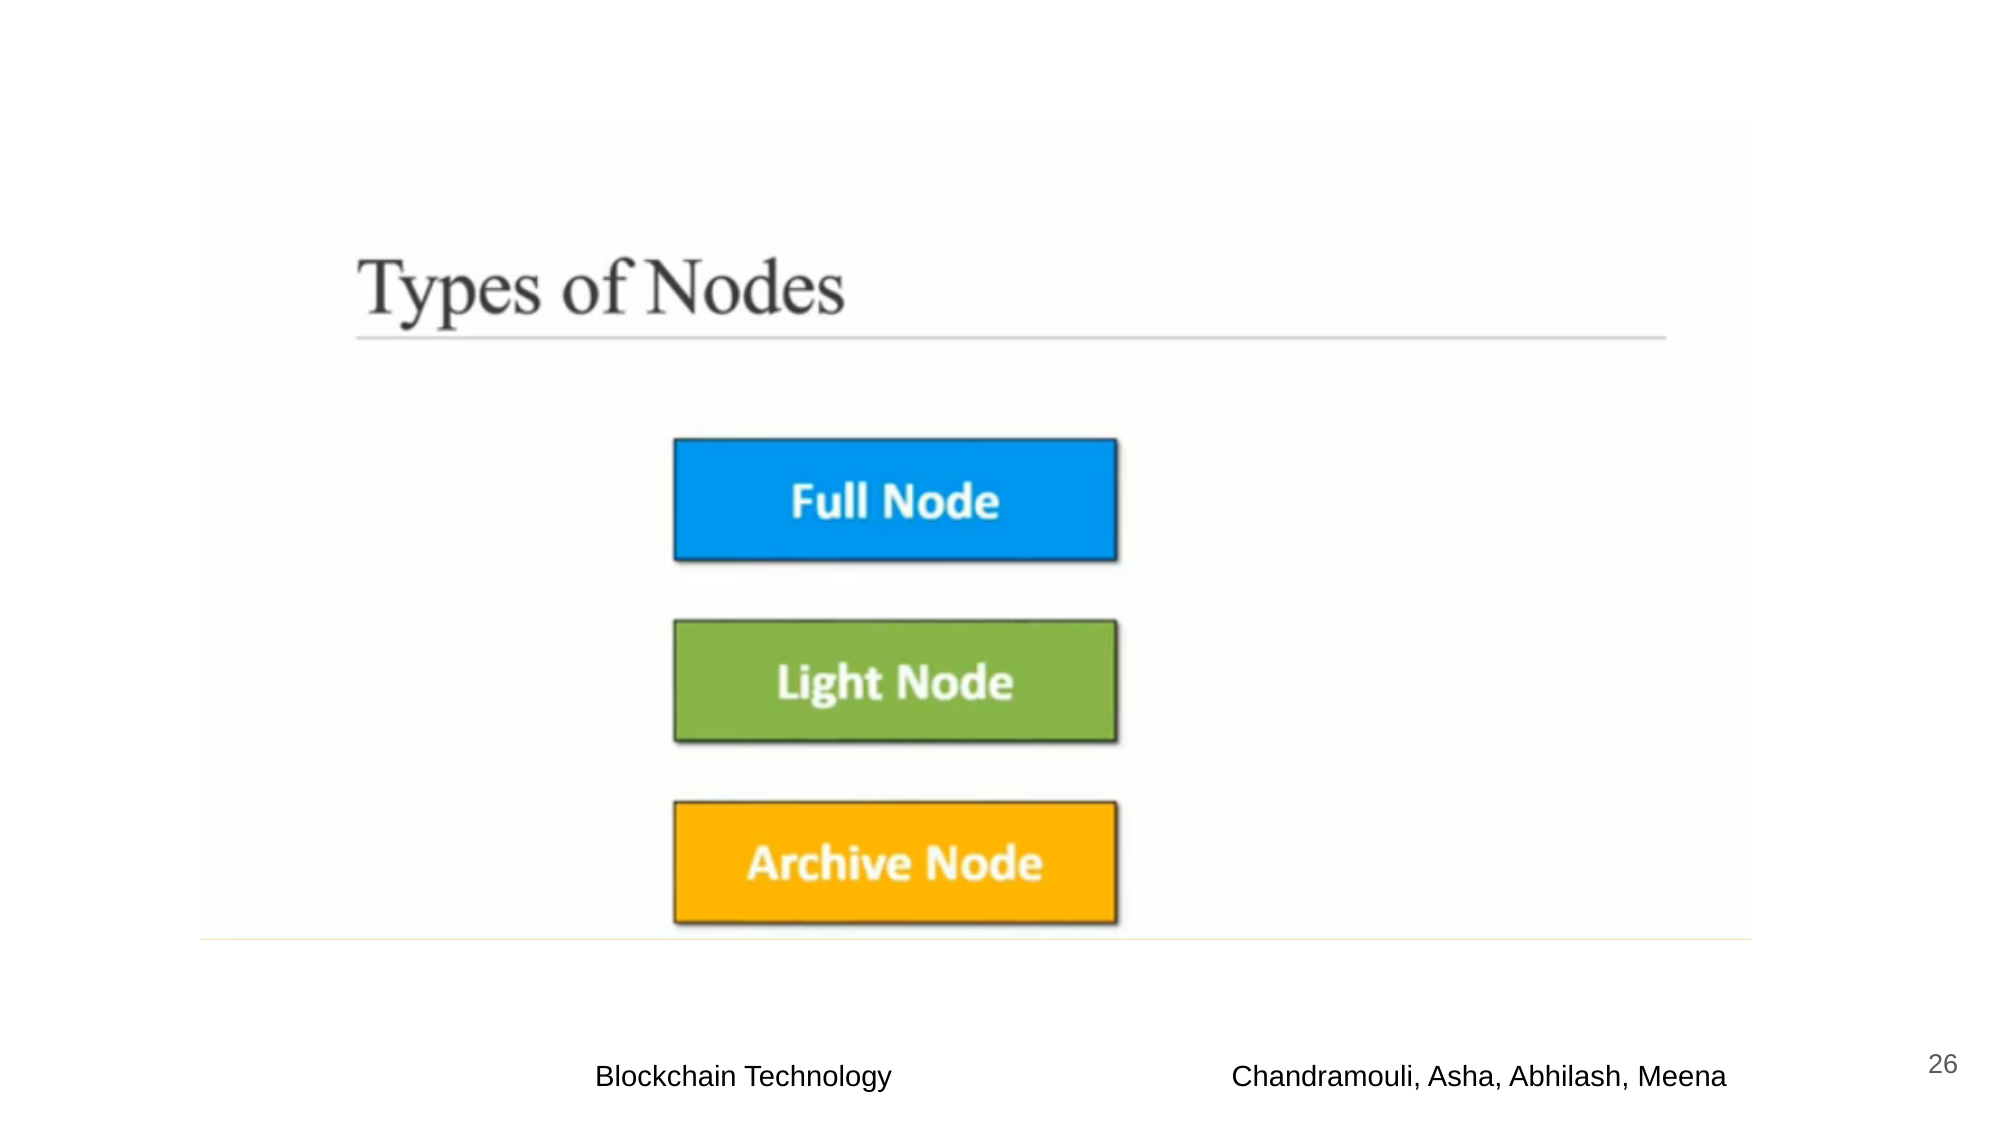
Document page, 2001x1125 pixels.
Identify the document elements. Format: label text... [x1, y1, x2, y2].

picture [199, 125, 1752, 941]
slide_number Chandramouli, Asha, Abhilash, Meena [1216, 1050, 1853, 1095]
footer Blockchain Technology [283, 1050, 1205, 1095]
slide_number 26 [1853, 1019, 1974, 1106]
